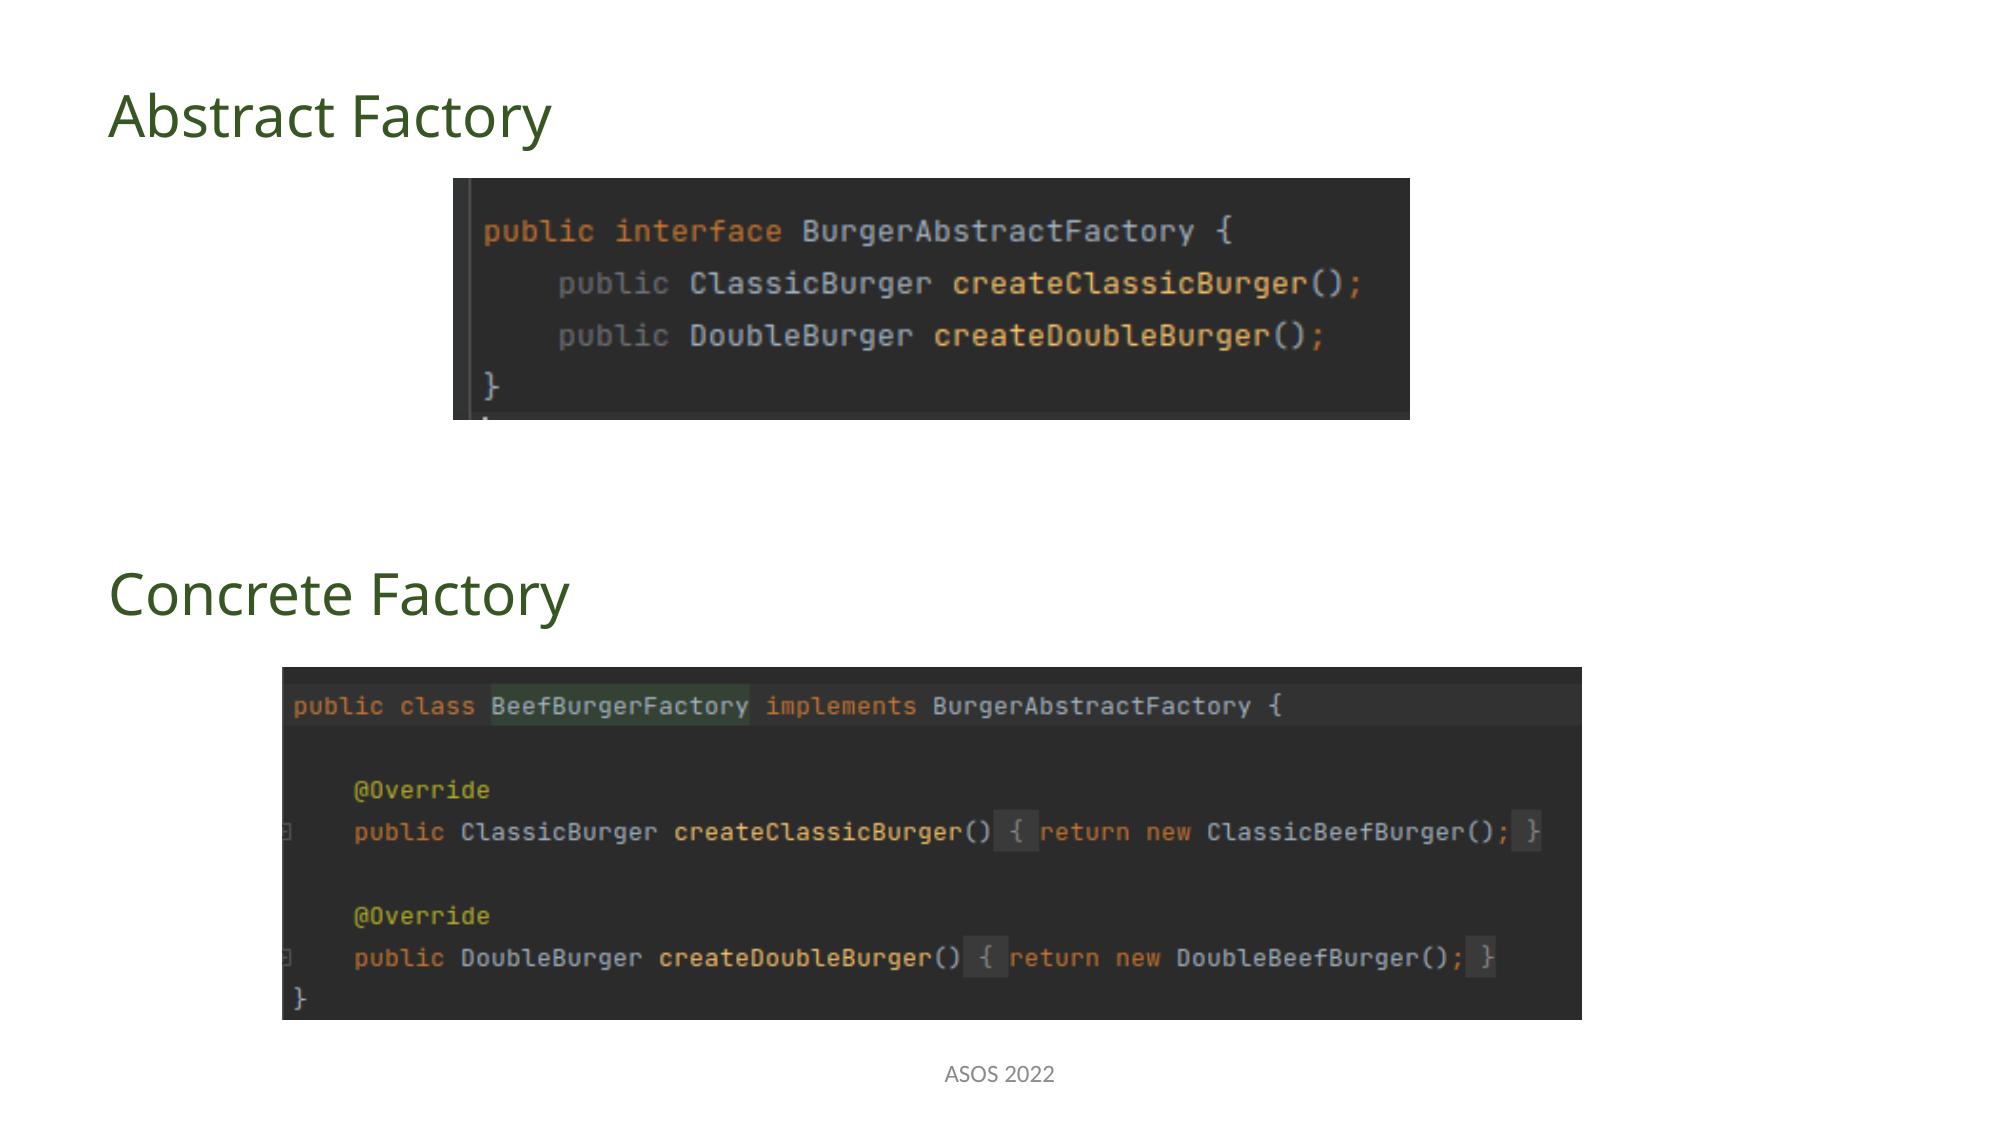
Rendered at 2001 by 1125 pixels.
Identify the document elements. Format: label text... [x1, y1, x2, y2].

picture [282, 666, 1582, 1020]
picture [453, 178, 1410, 420]
footer ASOS 2022 [662, 1042, 1338, 1103]
text_box Abstract Factory [93, 71, 1291, 157]
text_box Concrete Factory [93, 549, 1290, 635]
